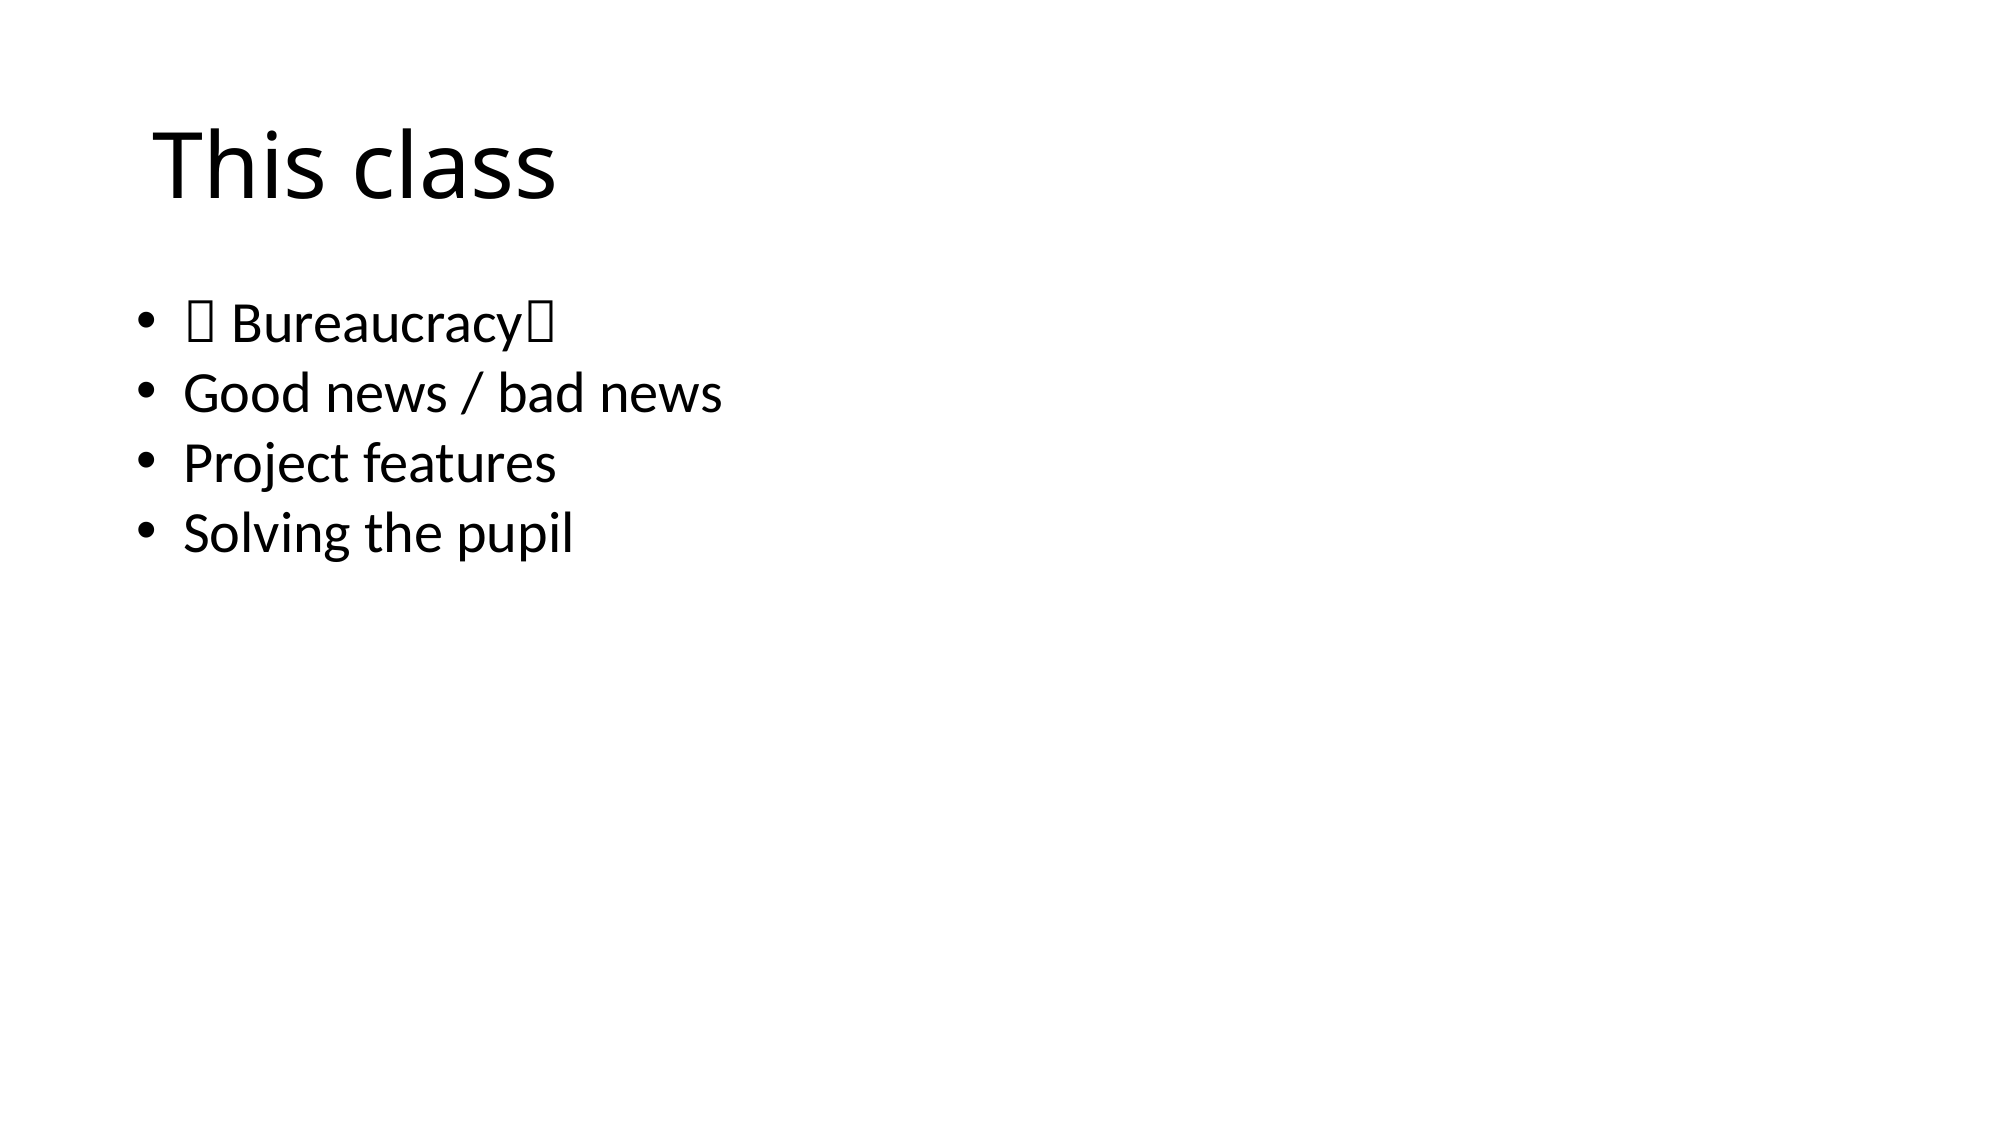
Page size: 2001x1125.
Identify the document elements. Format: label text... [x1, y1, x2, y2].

text_box  Bureaucracy Good news / bad news Project features Solving the pupil [121, 277, 738, 572]
title This class [137, 59, 1863, 278]
